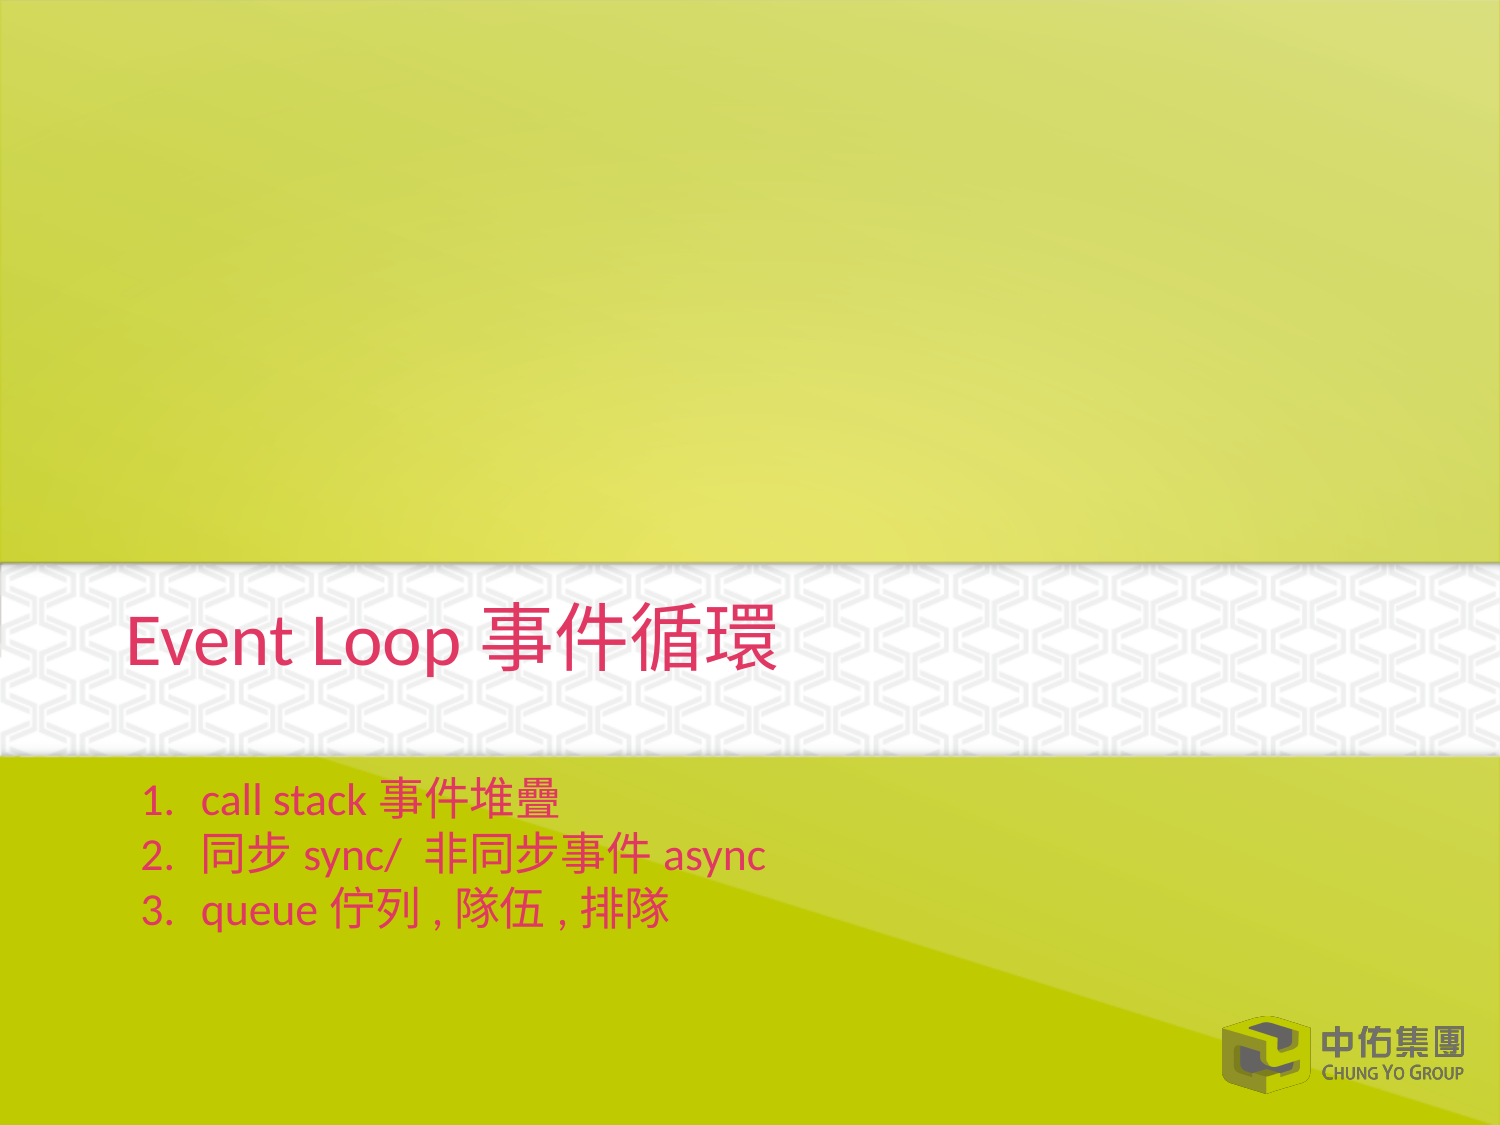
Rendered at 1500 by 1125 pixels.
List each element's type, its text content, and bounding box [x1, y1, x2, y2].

picture [0, 0, 1500, 1125]
title Event Loop事件循環 call stack事件堆疊 同步sync/ 非同步事件async queue佇列,隊伍,排隊 [125, 562, 1455, 963]
